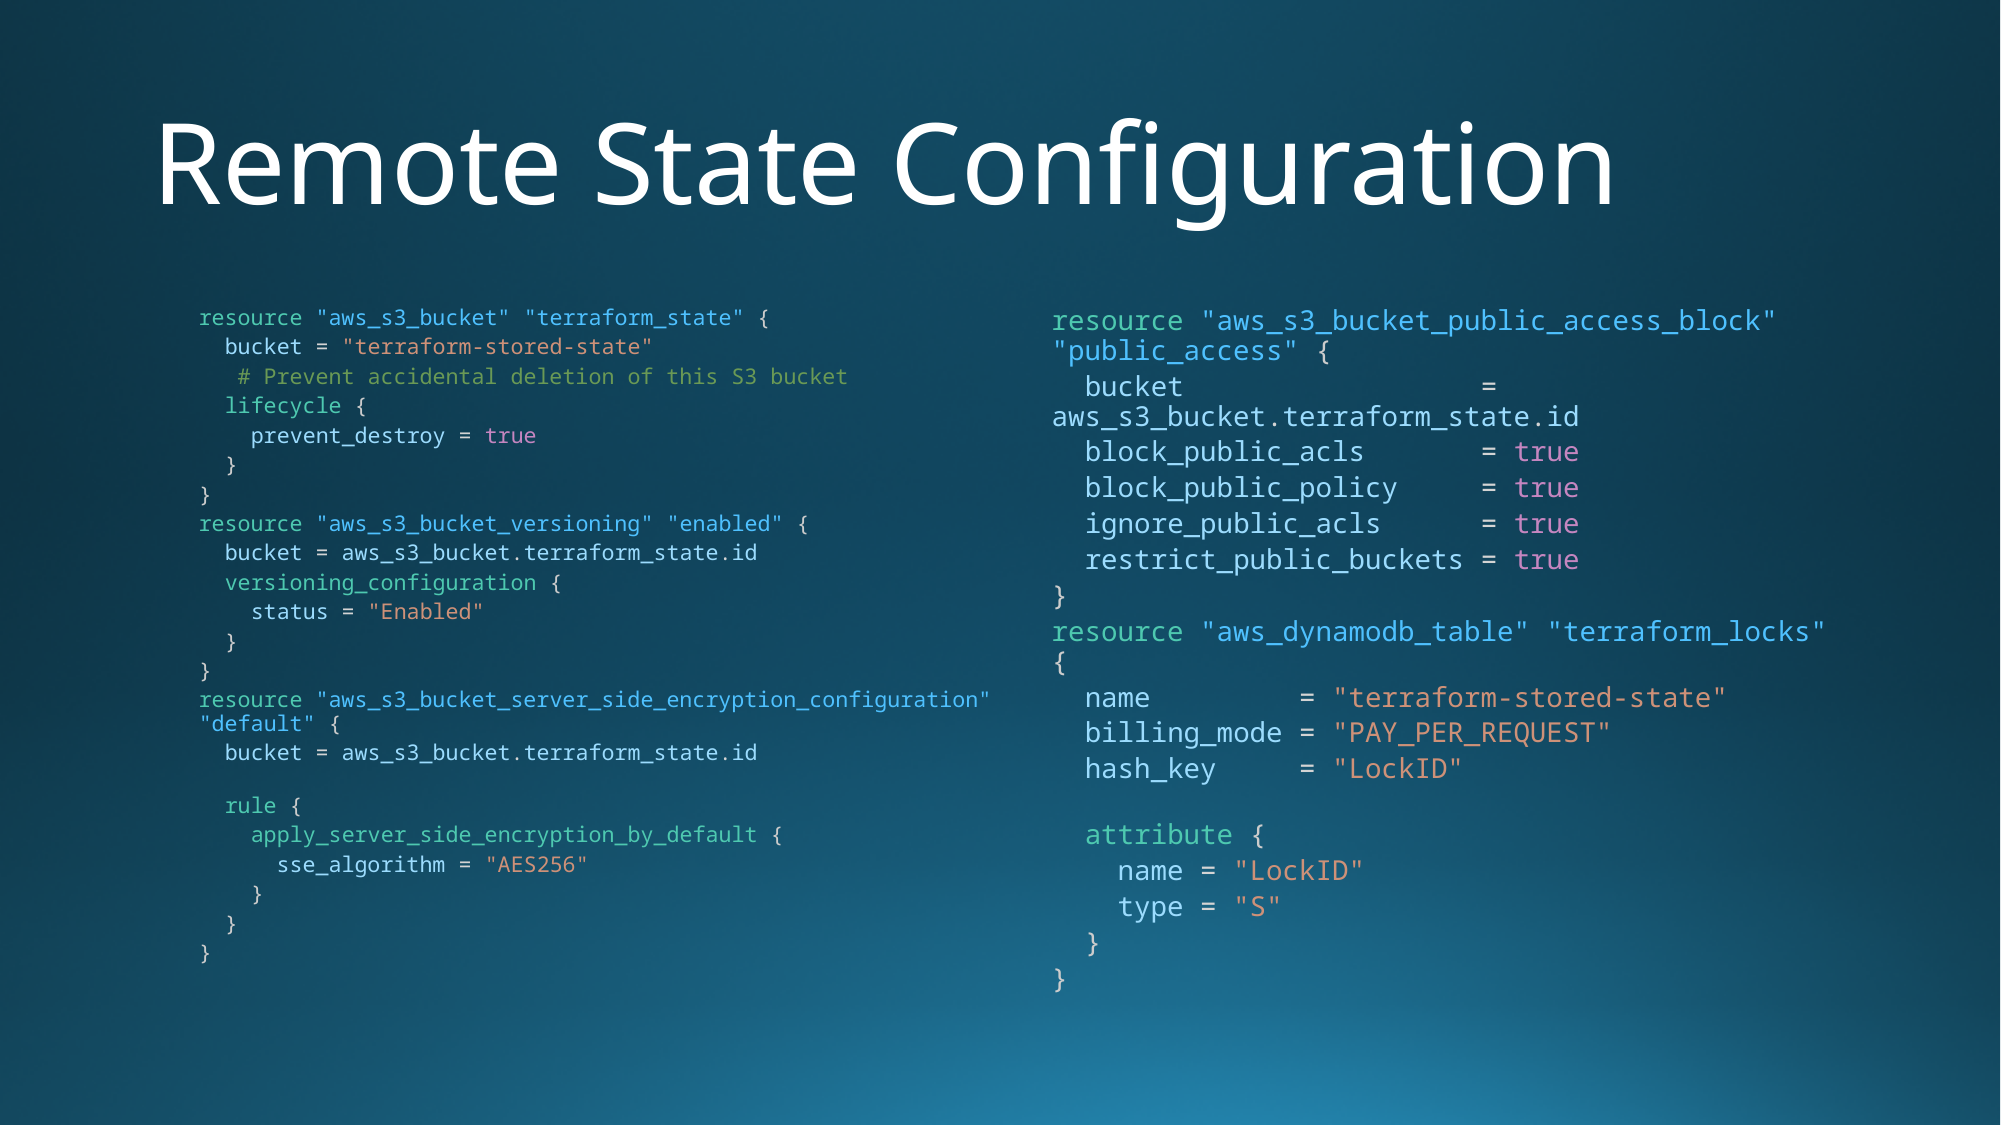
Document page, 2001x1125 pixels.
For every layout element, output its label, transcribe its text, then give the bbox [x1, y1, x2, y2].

picture [0, 0, 2001, 1125]
list resource "aws_s3_bucket" "terraform_state" { bucket = "terraform-stored-state" # Prevent accidental deletion of this S3 bucket lifecycle { prevent_destroy = true } } resource "aws_s3_bucket_versioning" "enabled" { bucket = aws_s3_bucket.terraform_state.id versioning_configuration { status = "Enabled" } } resource "aws_s3_bucket_server_side_encryption_configuration" "default" { bucket = aws_s3_bucket.terraform_state.id rule { apply_server_side_encryption_by_default { sse_algorithm = "AES256" } } } [183, 299, 1009, 1014]
list resource "aws_s3_bucket_public_access_block" "public_access" { bucket = aws_s3_bucket.terraform_state.id block_public_acls = true block_public_policy = true ignore_public_acls = true restrict_public_buckets = true } resource "aws_dynamodb_table" "terraform_locks" { name = "terraform-stored-state" billing_mode = "PAY_PER_REQUEST" hash_key = "LockID" attribute { name = "LockID" type = "S" } } [1036, 299, 1863, 1014]
title Remote State Configuration [137, 59, 1863, 278]
